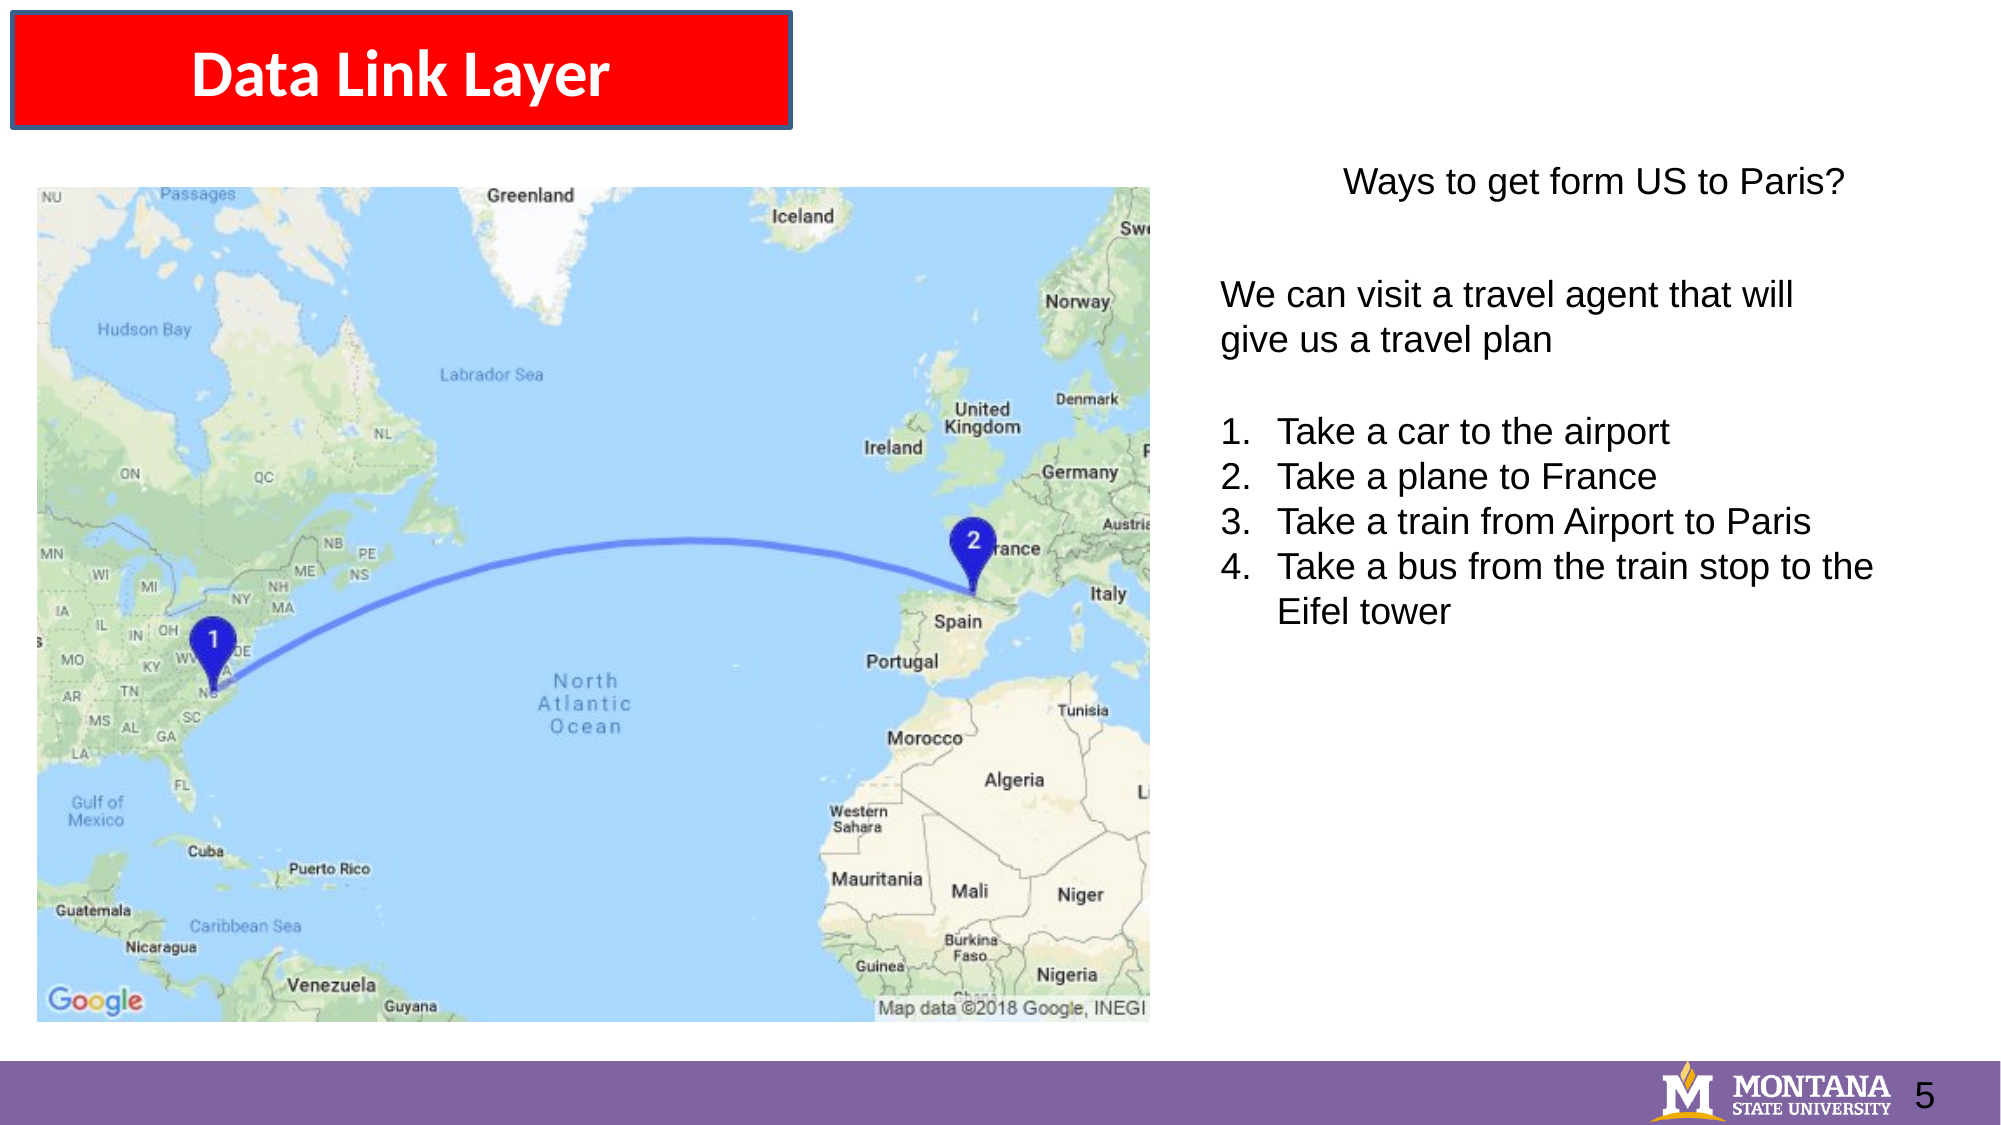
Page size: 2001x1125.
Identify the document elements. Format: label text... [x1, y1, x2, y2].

text_box Take a car to the airport Take a plane to France Take a train from Airport to Paris Take a bus from the train stop to the Eifel tower [1205, 399, 1926, 640]
text_box Ways to get form US to Paris? [1328, 149, 1861, 210]
picture [37, 187, 1151, 1023]
picture [1650, 1060, 1891, 1122]
text_box We can visit a travel agent that will give us a travel plan [1205, 262, 1869, 368]
text_box Data Link Layer [10, 10, 793, 130]
slide_number 5 [1887, 1072, 1994, 1125]
